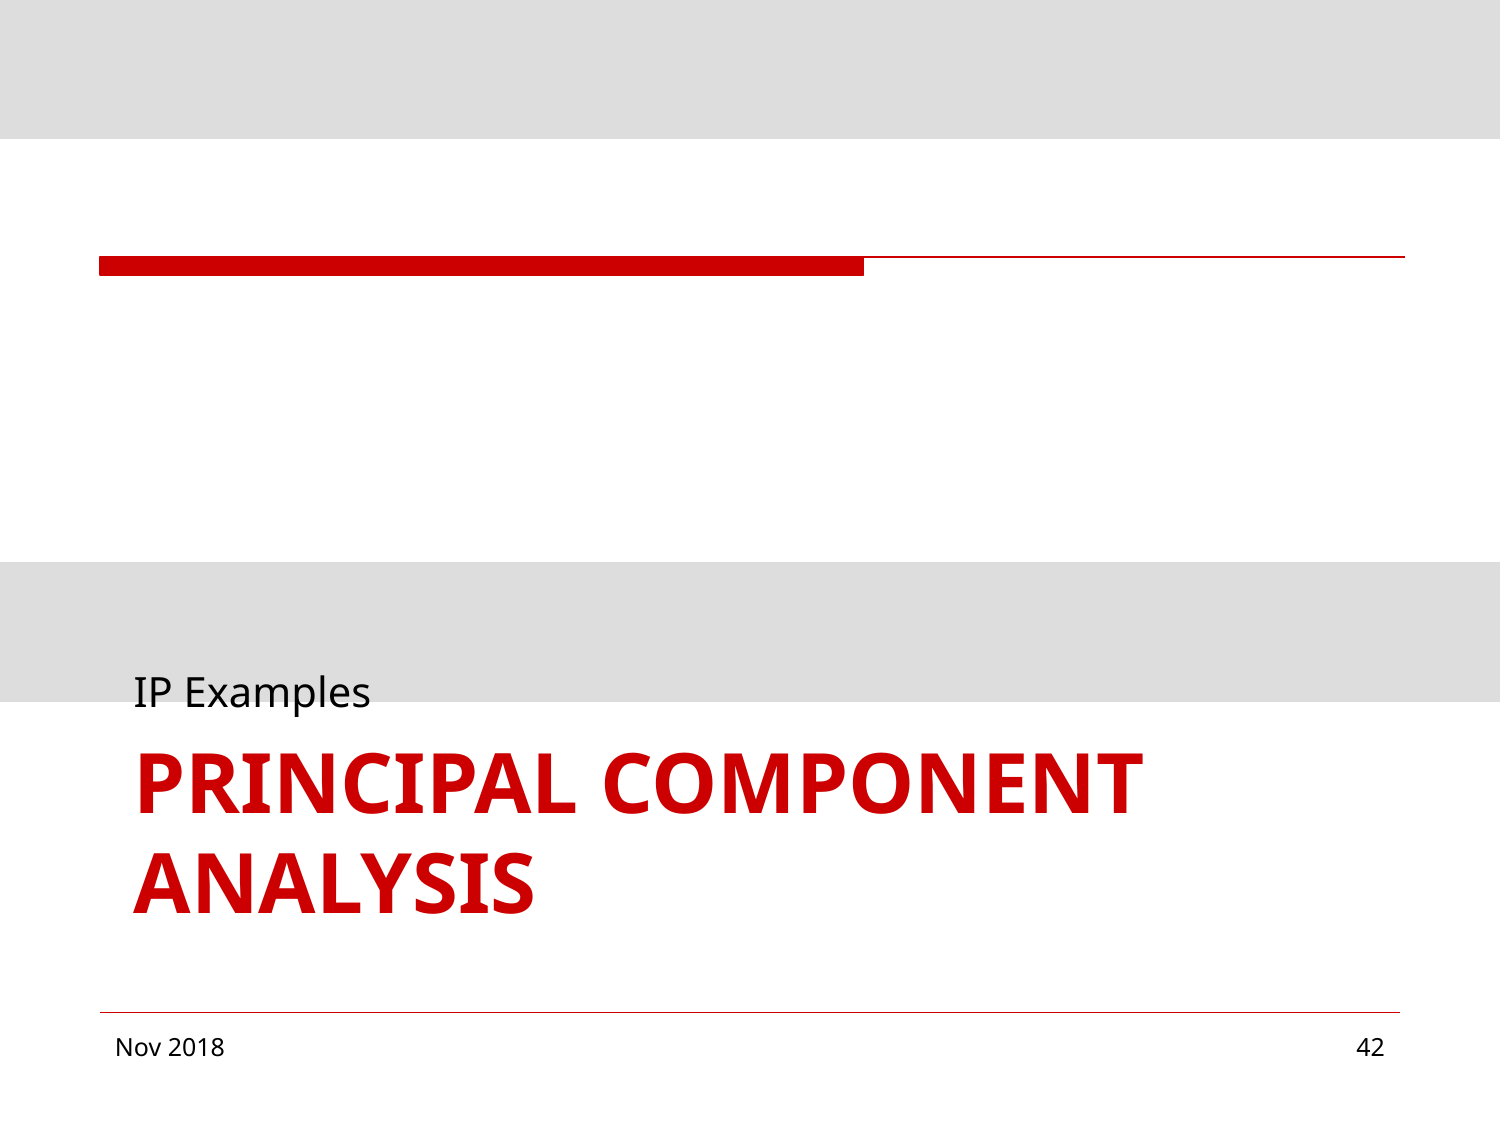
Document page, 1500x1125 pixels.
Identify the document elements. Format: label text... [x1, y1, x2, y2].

list IP Examples [118, 476, 1394, 723]
picture [0, 0, 1500, 1125]
title PRINCIPAL COMPONENT ANALYSIS [118, 723, 1394, 947]
text_box ‹#› [1074, 1024, 1400, 1103]
text_box Nov 2018 [99, 1024, 425, 1103]
